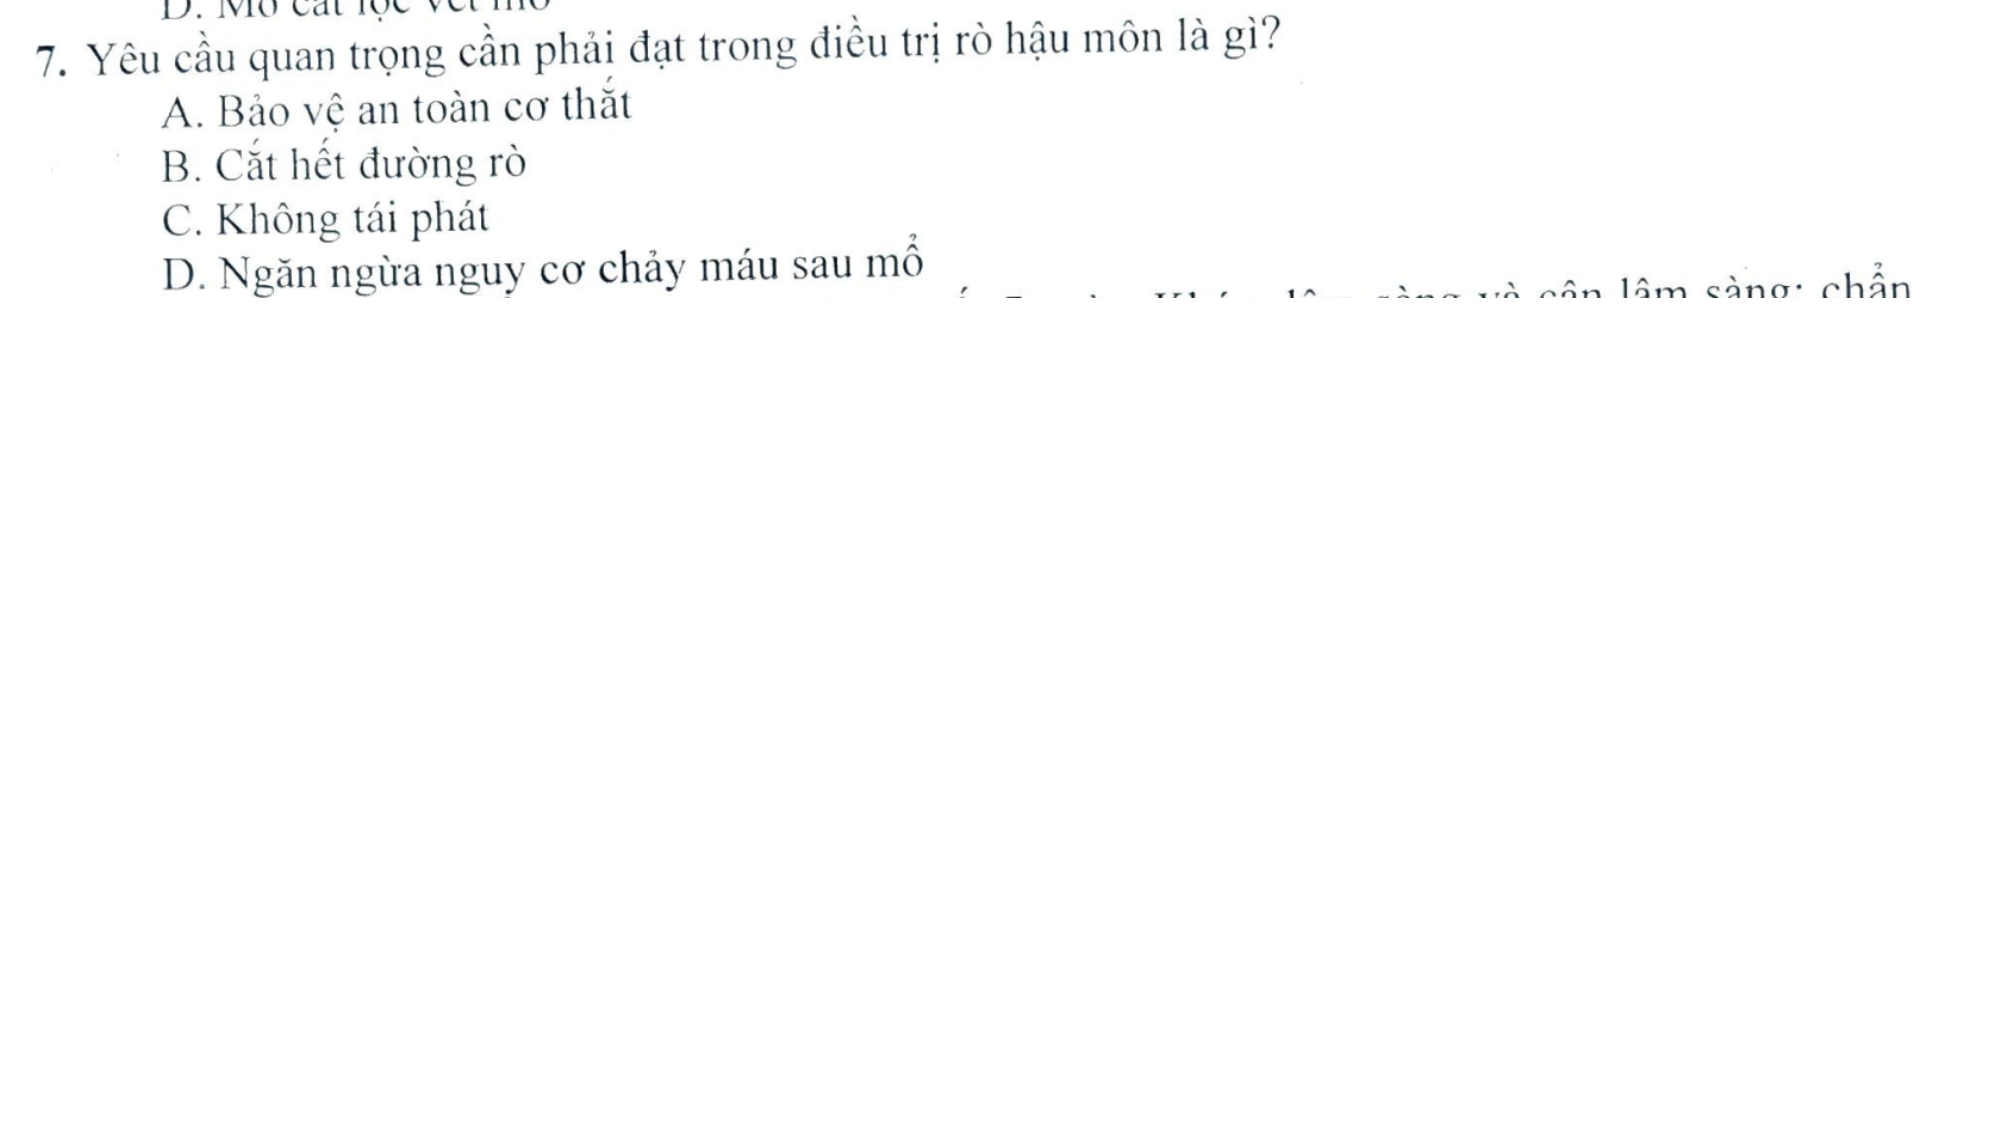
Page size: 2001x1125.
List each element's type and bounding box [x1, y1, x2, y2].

picture [0, 0, 2000, 298]
